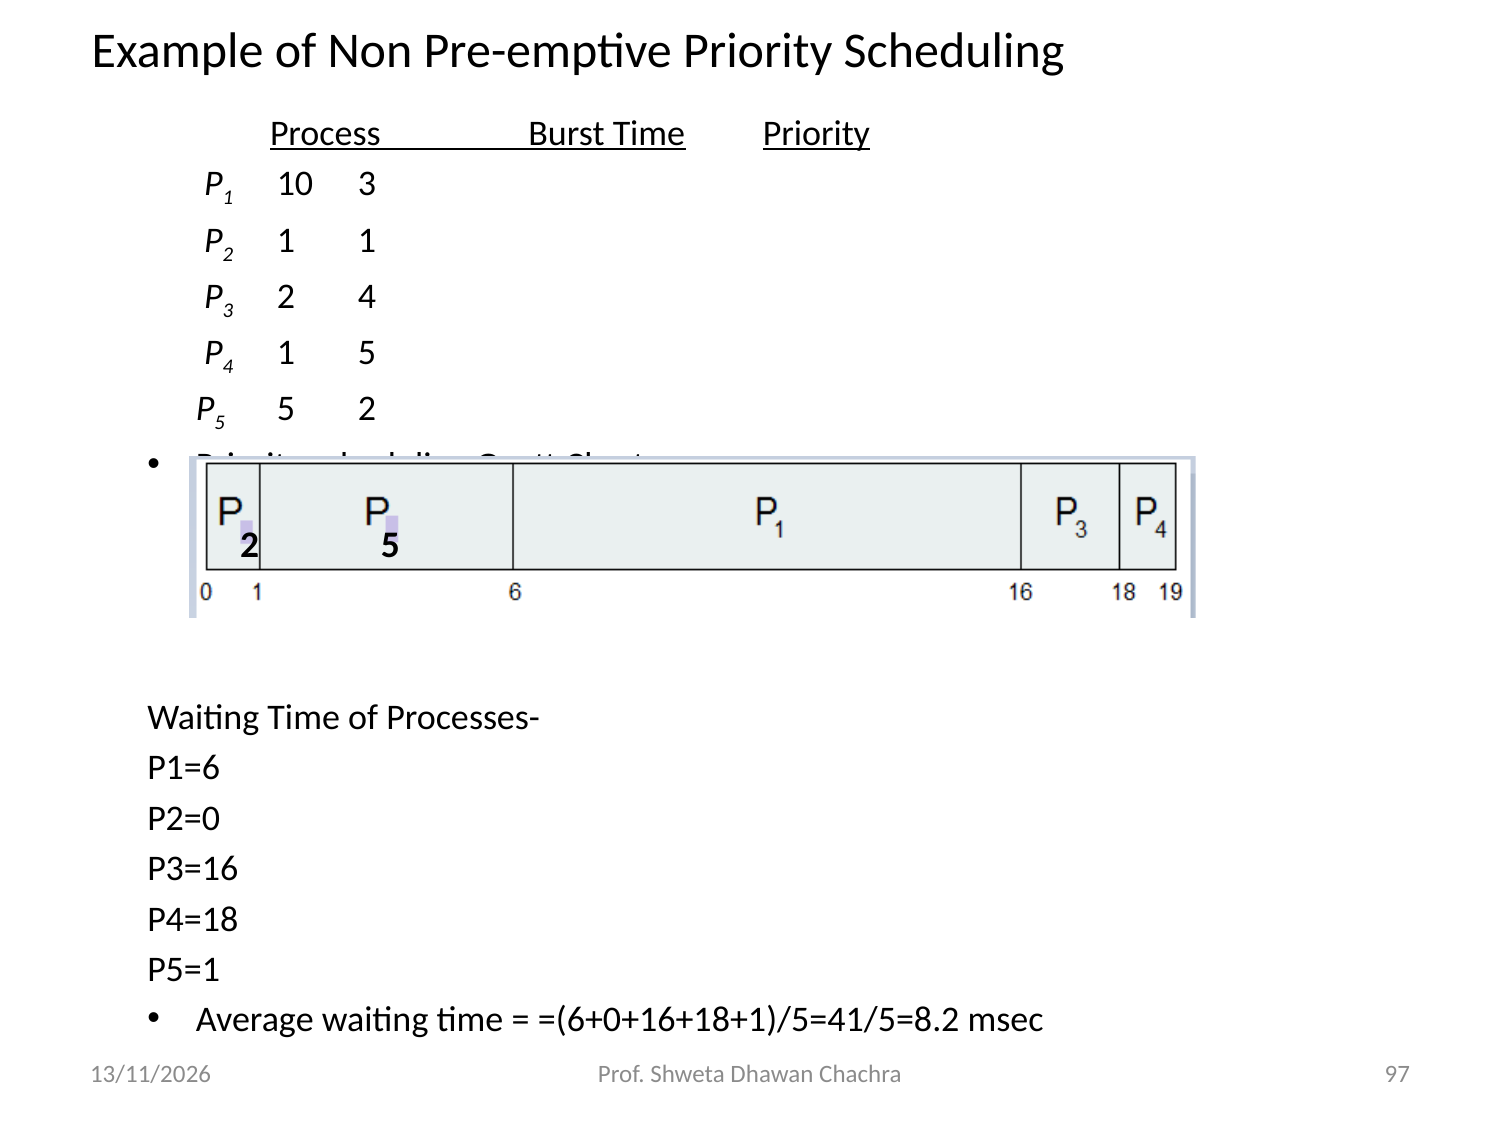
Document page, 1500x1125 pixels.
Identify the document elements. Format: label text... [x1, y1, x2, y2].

list Process Burst TimeT Priority P1 10 3 P2 1 1 P3 2 4 P4 1 5 P5 5 2 Priority scheduling Gantt Chart Waiting Time of Processes- P1=6 P2=0 P3=16 P4=18 P5=1 Average waiting time = =(6+0+16+18+1)/5=41/5=8.2 msec [132, 101, 1500, 1047]
slide_number 97 [1074, 1042, 1425, 1103]
footer Prof. Shweta Dhawan Chachra [512, 1042, 988, 1103]
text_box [188, 455, 1196, 619]
title Example of Non Pre-emptive Priority Scheduling [76, 0, 1414, 95]
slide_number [75, 1042, 425, 1103]
